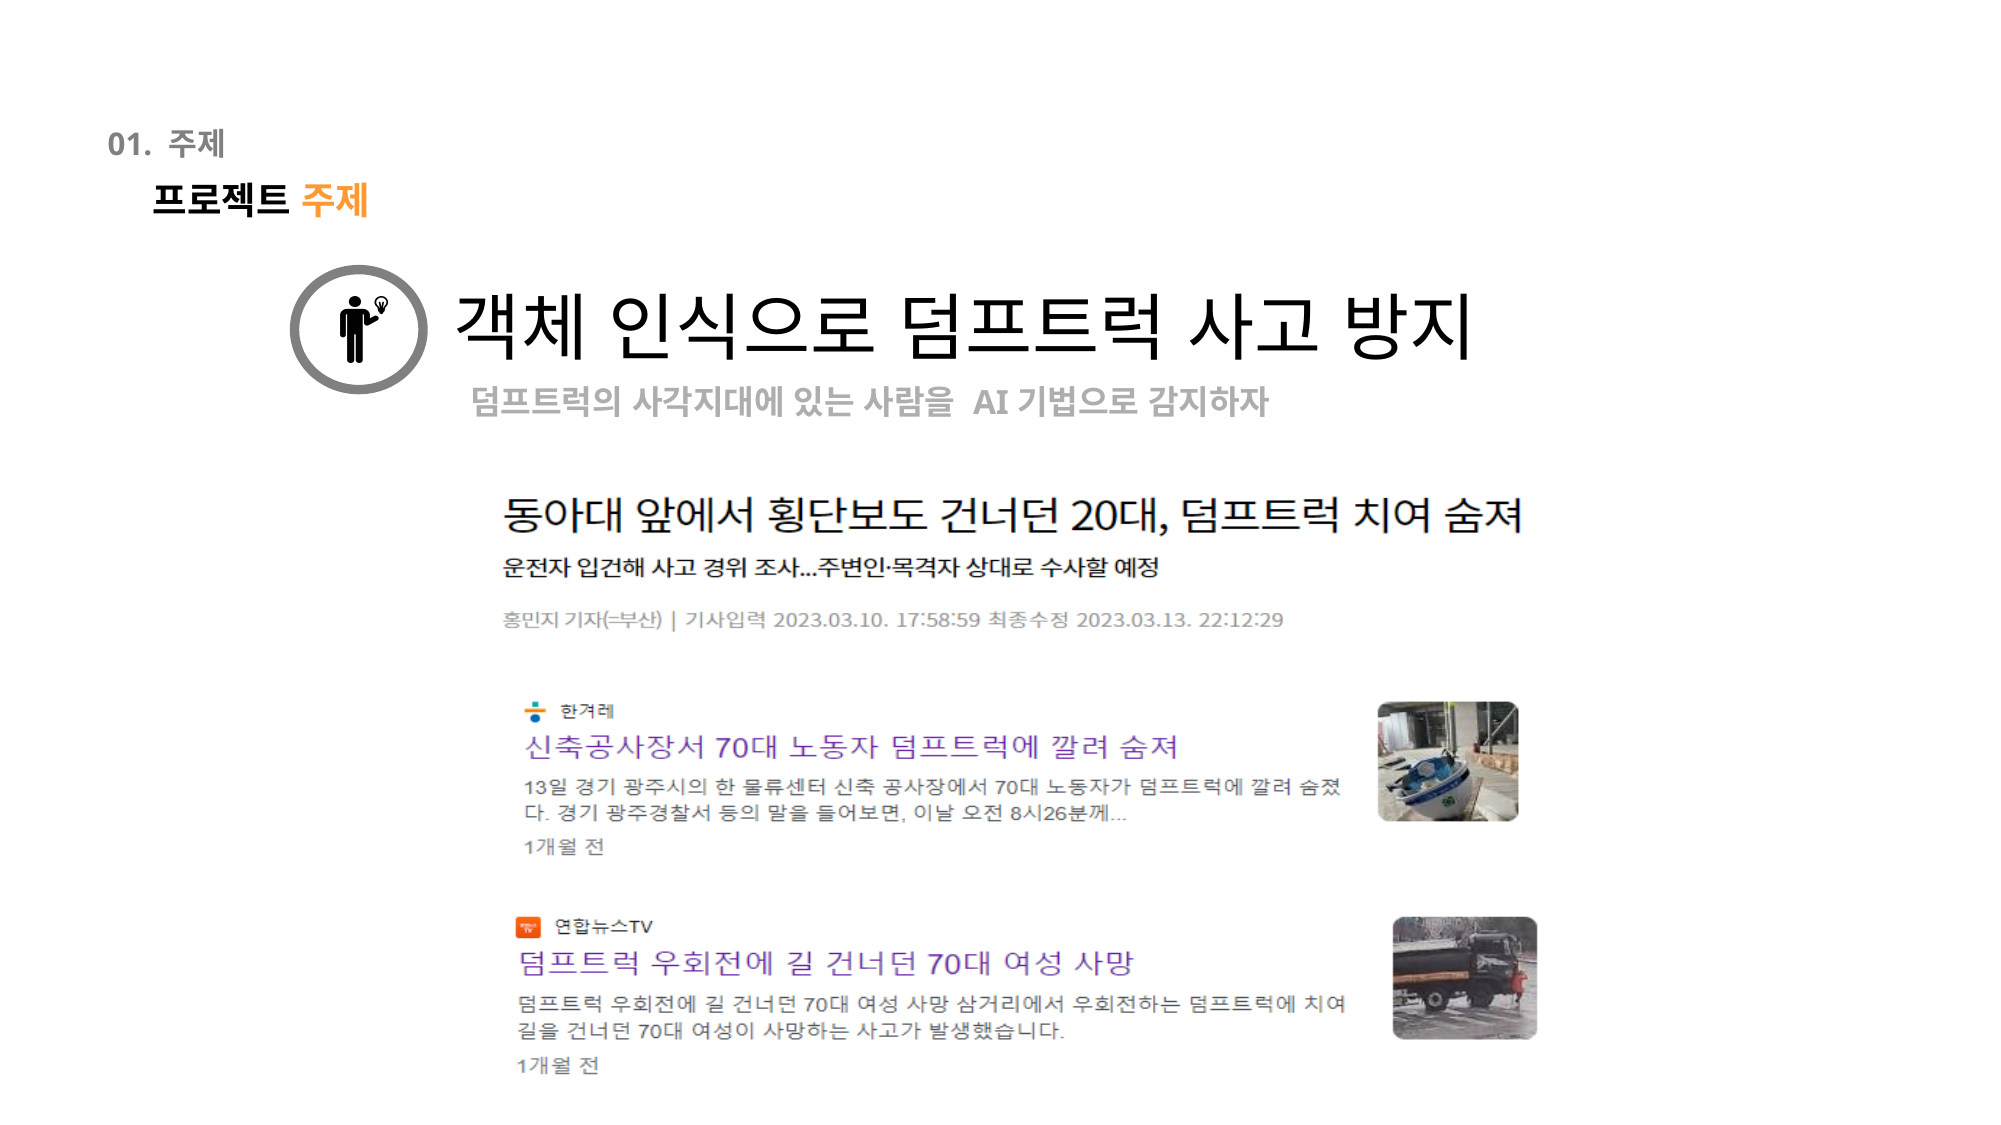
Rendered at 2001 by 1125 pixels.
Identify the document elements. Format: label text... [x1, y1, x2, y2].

text_box 객체 인식으로 덤프트럭 사고 방지 [439, 274, 1639, 377]
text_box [502, 477, 1564, 1085]
text_box 프로젝트 주제 [137, 169, 452, 230]
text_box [294, 269, 423, 390]
text_box 덤프트럭의 사각지대에 있는 사람을 AI기법으로 감지하자 [455, 374, 1558, 429]
text_box 01. 주제 [93, 116, 274, 169]
